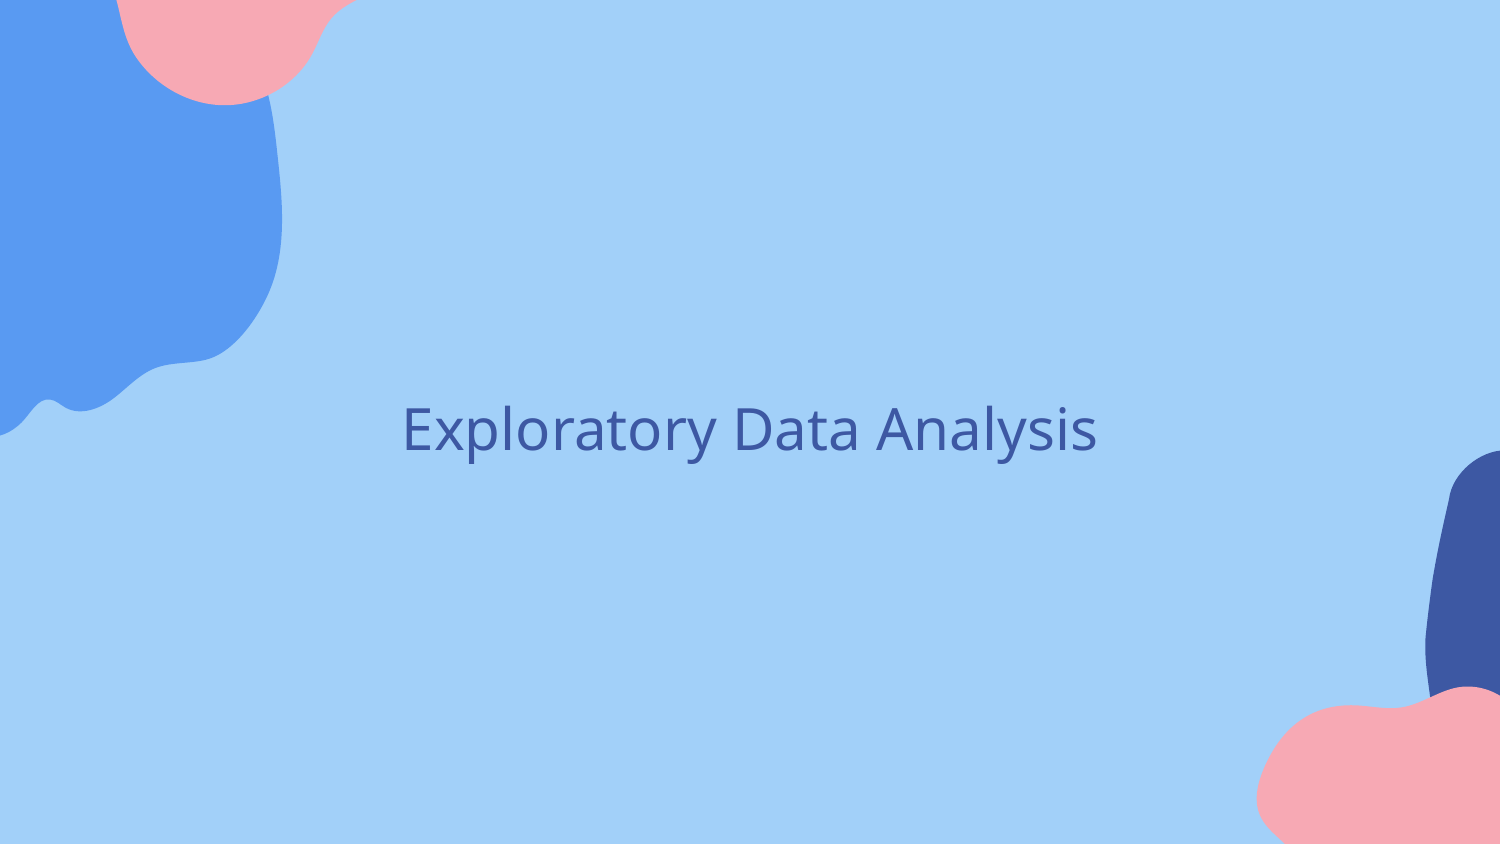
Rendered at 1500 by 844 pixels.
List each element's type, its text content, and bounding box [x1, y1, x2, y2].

title Exploratory Data Analysis [0, 375, 1500, 477]
